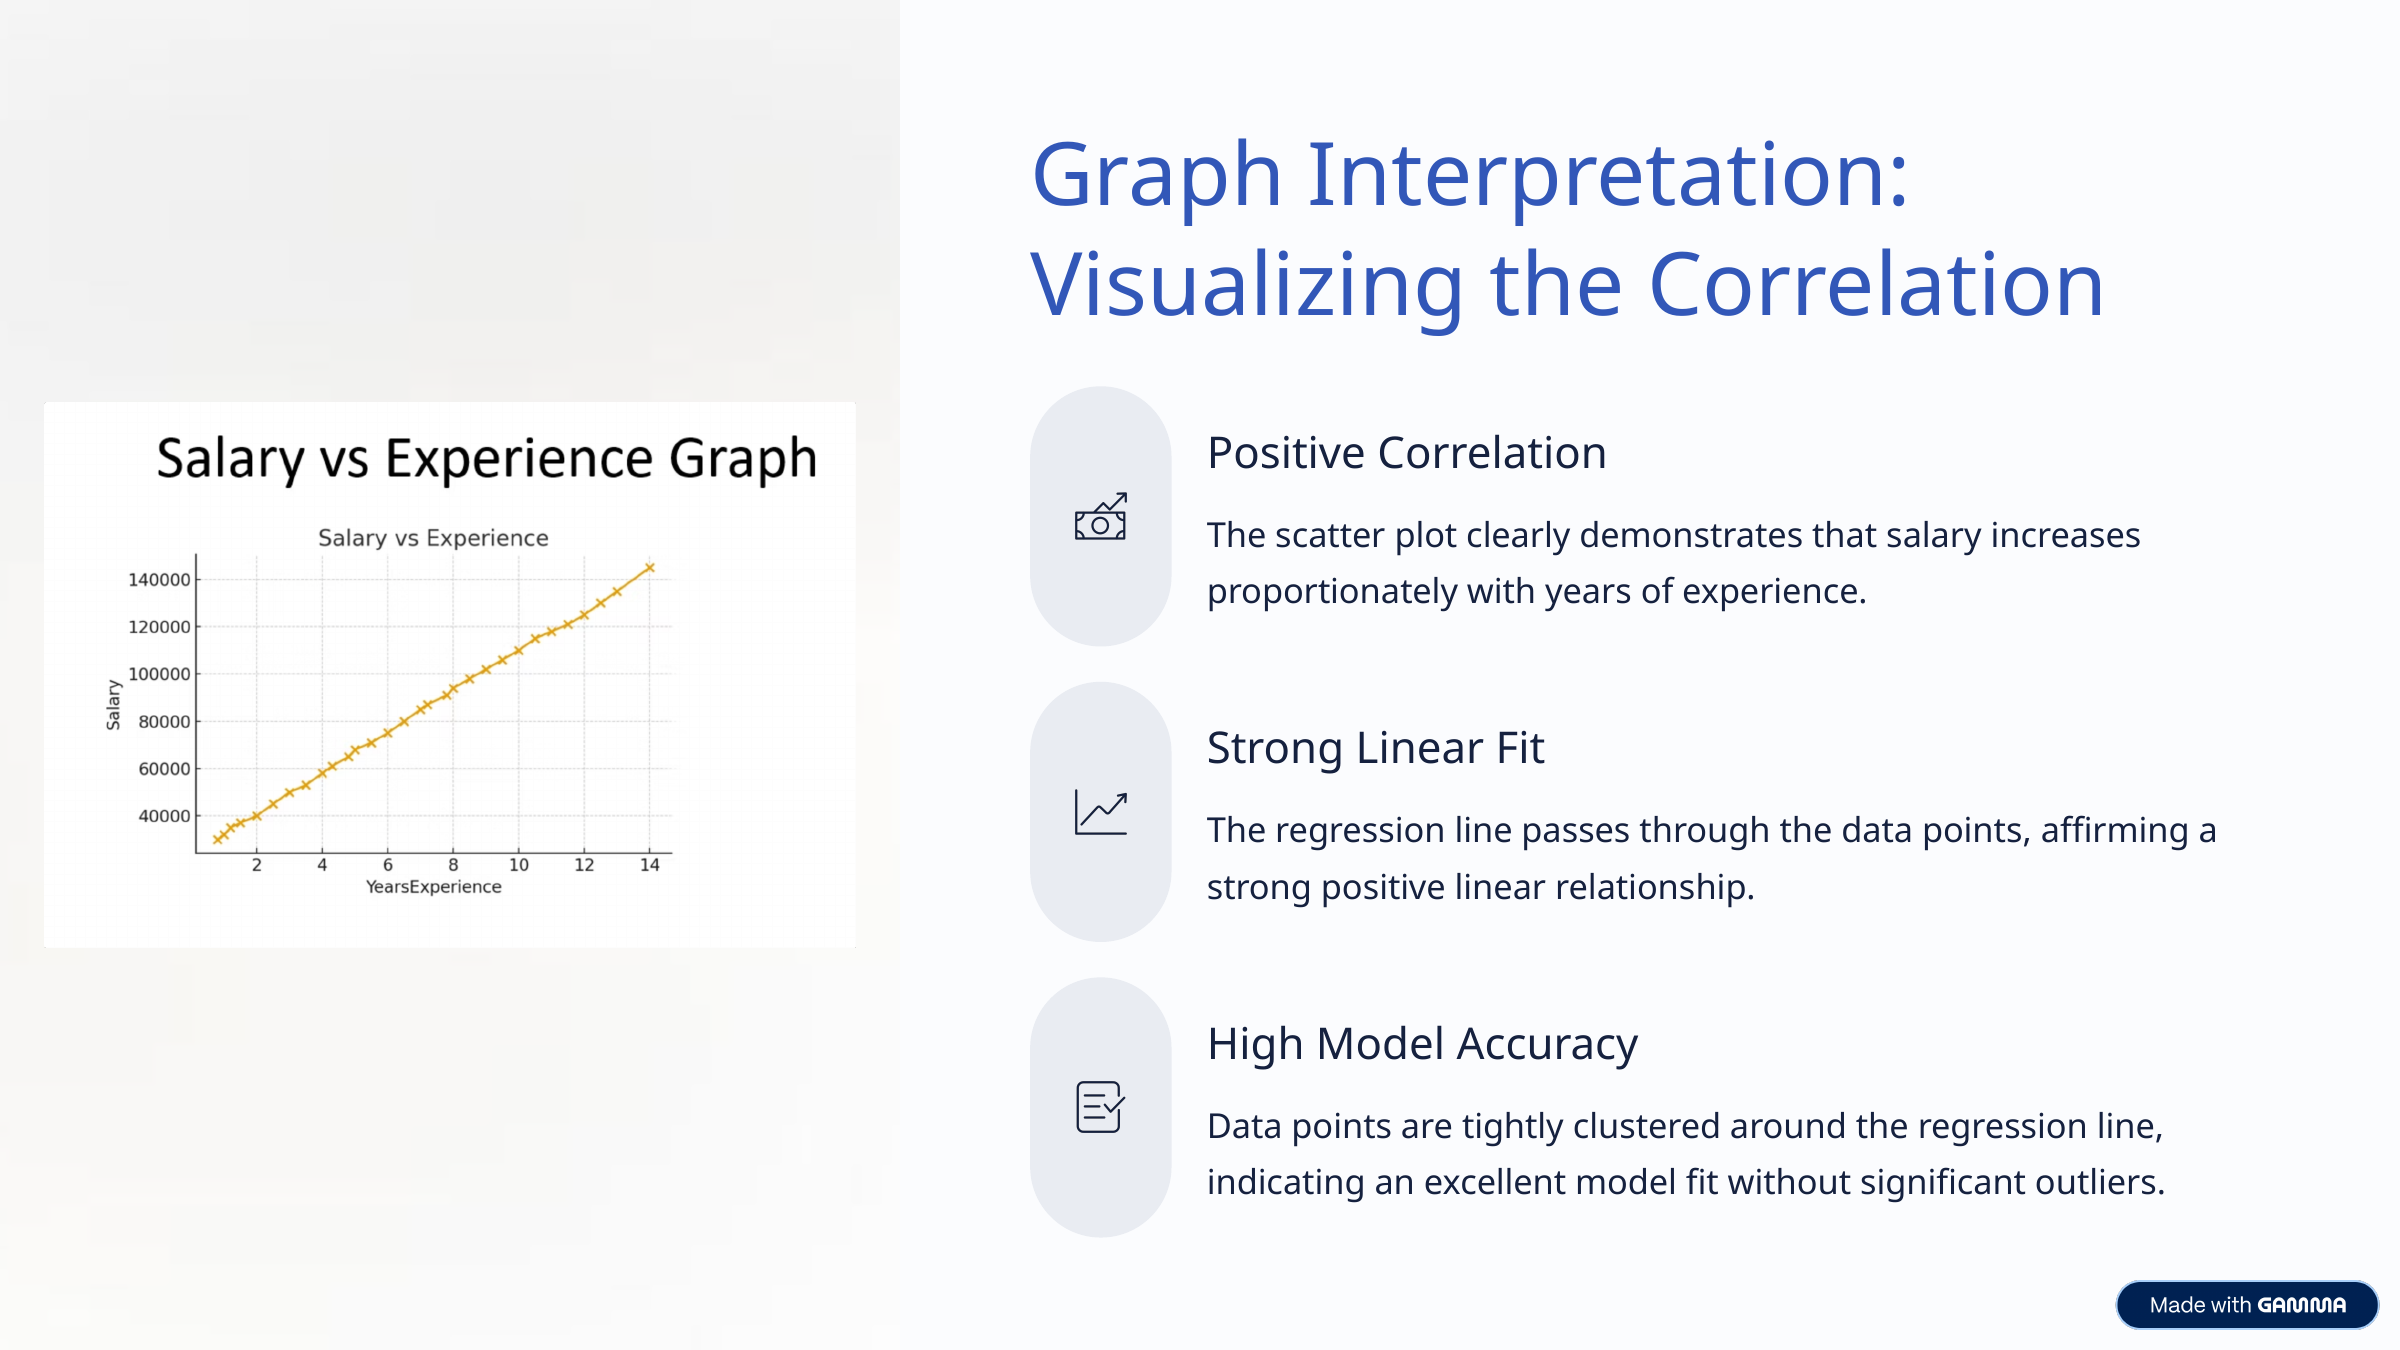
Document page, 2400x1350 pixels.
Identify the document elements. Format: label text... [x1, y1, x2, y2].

picture [1074, 785, 1128, 839]
text_box [1030, 386, 1172, 647]
text_box Strong Linear Fit [1206, 717, 1649, 773]
picture [2106, 1271, 2389, 1339]
text_box Graph Interpretation: Visualizing the Correlation [1030, 112, 2270, 334]
text_box High Model Accuracy [1206, 1012, 1659, 1068]
text_box The scatter plot clearly demonstrates that salary increases proportionately with years of experience. [1206, 498, 2270, 612]
picture [0, 0, 900, 1350]
text_box Data points are tightly clustered around the regression line, indicating an excellent model fit without significant outliers. [1206, 1089, 2270, 1203]
text_box Positive Correlation [1206, 421, 1649, 477]
text_box [1030, 977, 1172, 1238]
picture [1074, 489, 1128, 543]
text_box [1030, 681, 1172, 942]
text_box The regression line passes through the data points, affirming a strong positive linear relationship. [1206, 793, 2270, 907]
picture [1074, 1080, 1128, 1134]
